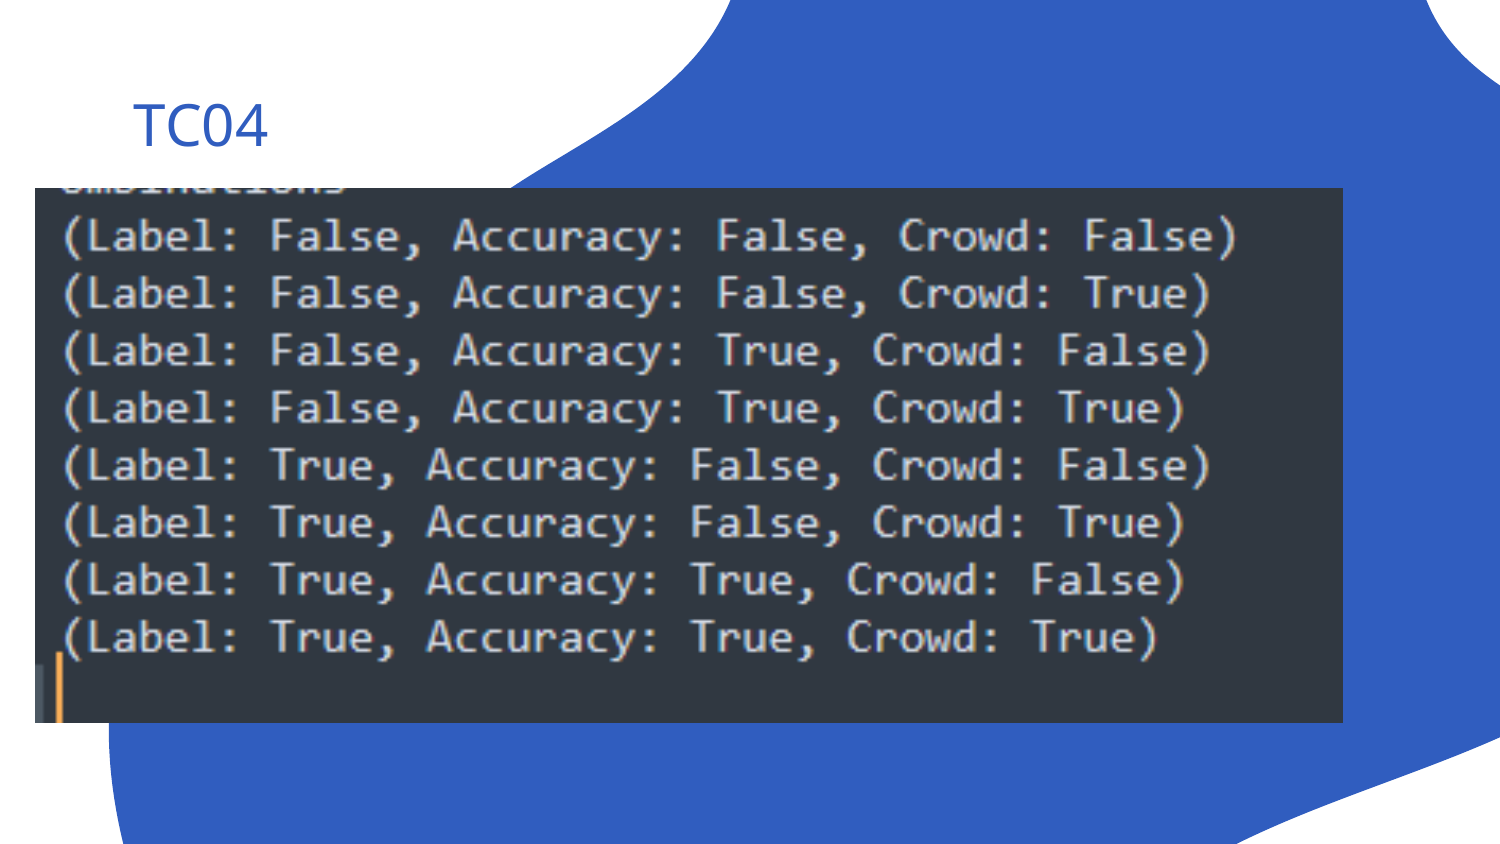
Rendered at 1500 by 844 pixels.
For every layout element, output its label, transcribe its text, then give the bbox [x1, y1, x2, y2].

title TC04 [118, 73, 499, 168]
picture [34, 188, 1343, 724]
